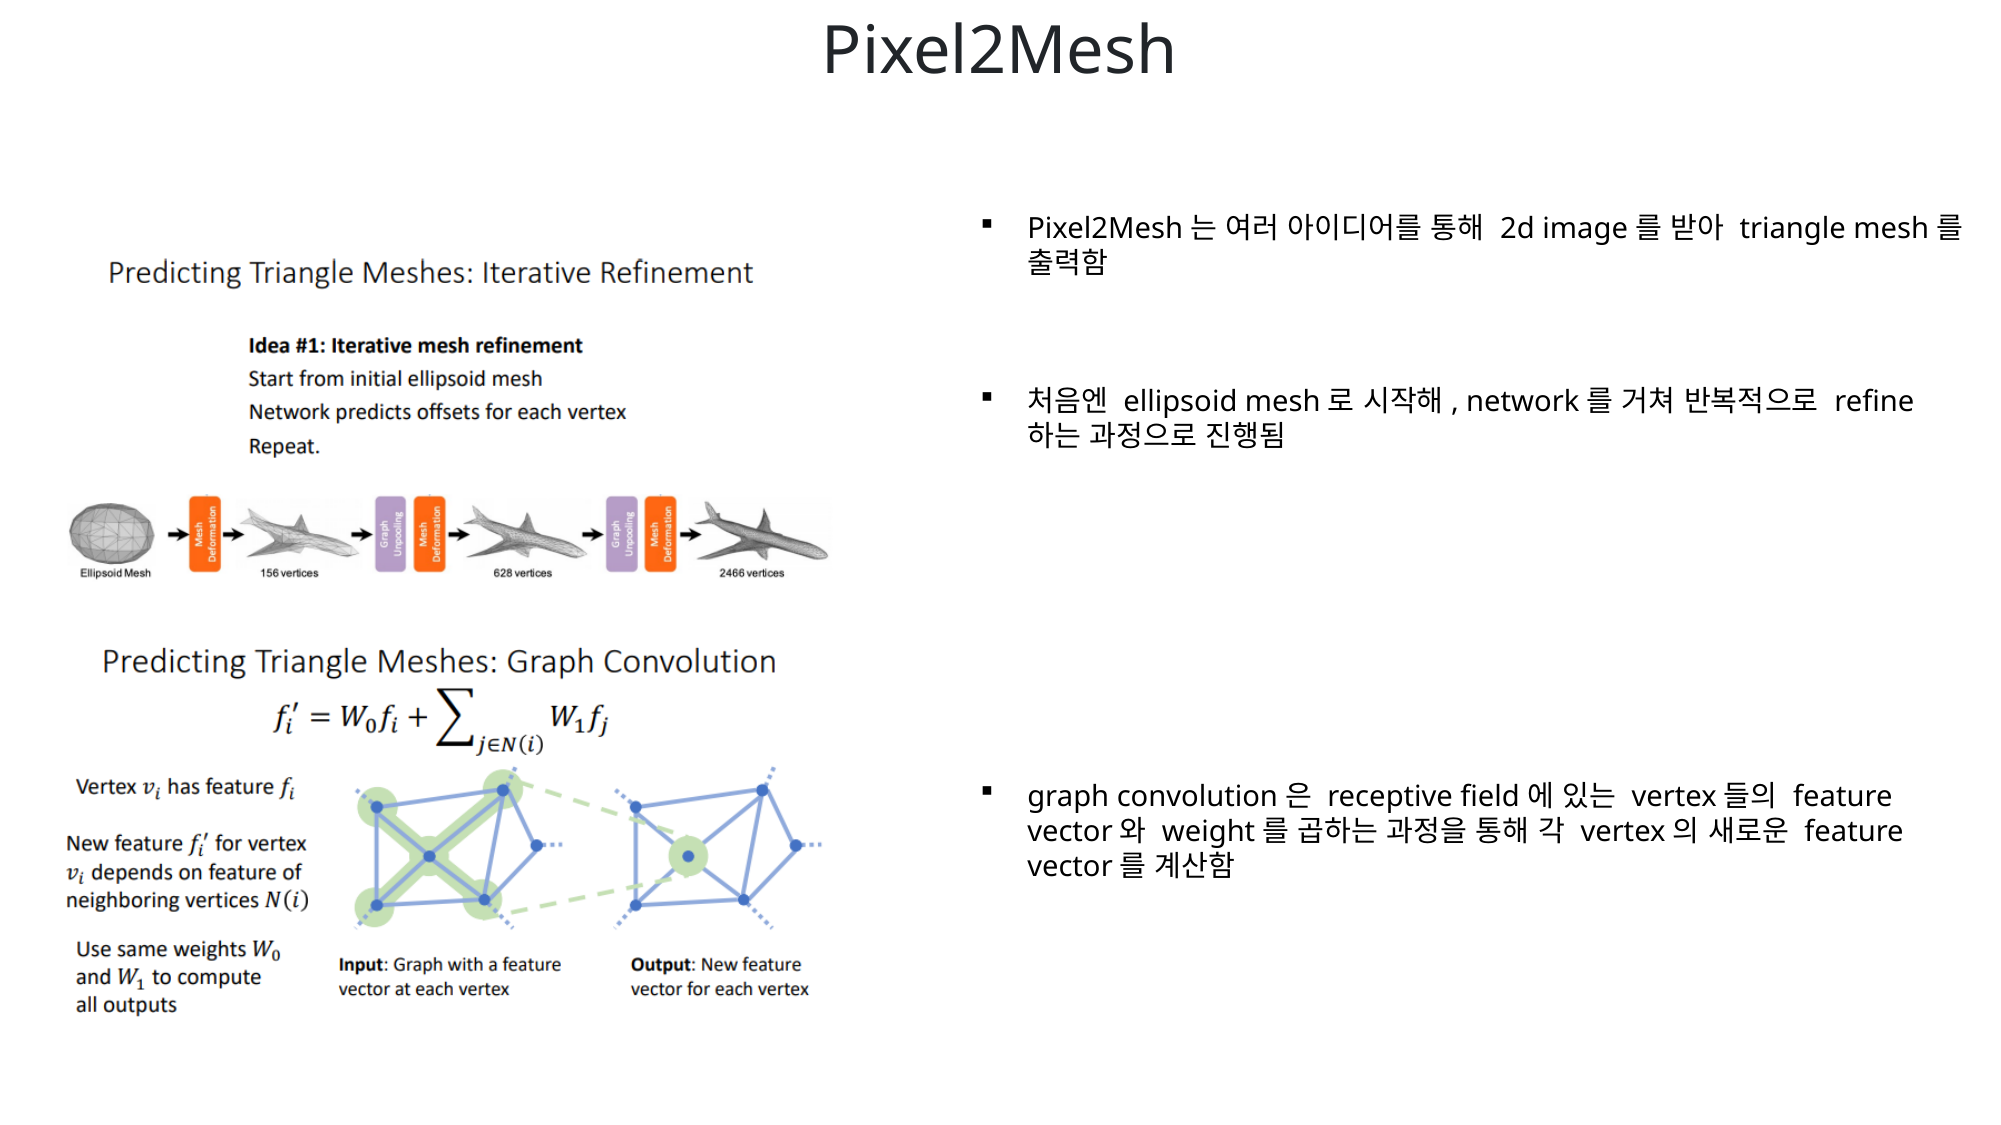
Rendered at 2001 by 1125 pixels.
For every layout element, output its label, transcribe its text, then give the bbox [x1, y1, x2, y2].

picture [54, 638, 837, 1023]
text_box Pixel2Mesh [0, 0, 2000, 95]
text_box Pixel2Mesh는 여러 아이디어를 통해 2d image를 받아 triangle mesh를 출력함 [965, 202, 1984, 288]
text_box graph convolution은 receptive field에 있는 vertex들의 feature vector와 weight를 곱하는 과정을 통해 각 vertex의 새로운 feature vector를 계산함 [965, 769, 1984, 890]
picture [54, 242, 837, 595]
text_box 처음엔 ellipsoid mesh로 시작해, network를 거쳐 반복적으로 refine하는 과정으로 진행됨 [965, 375, 1984, 460]
